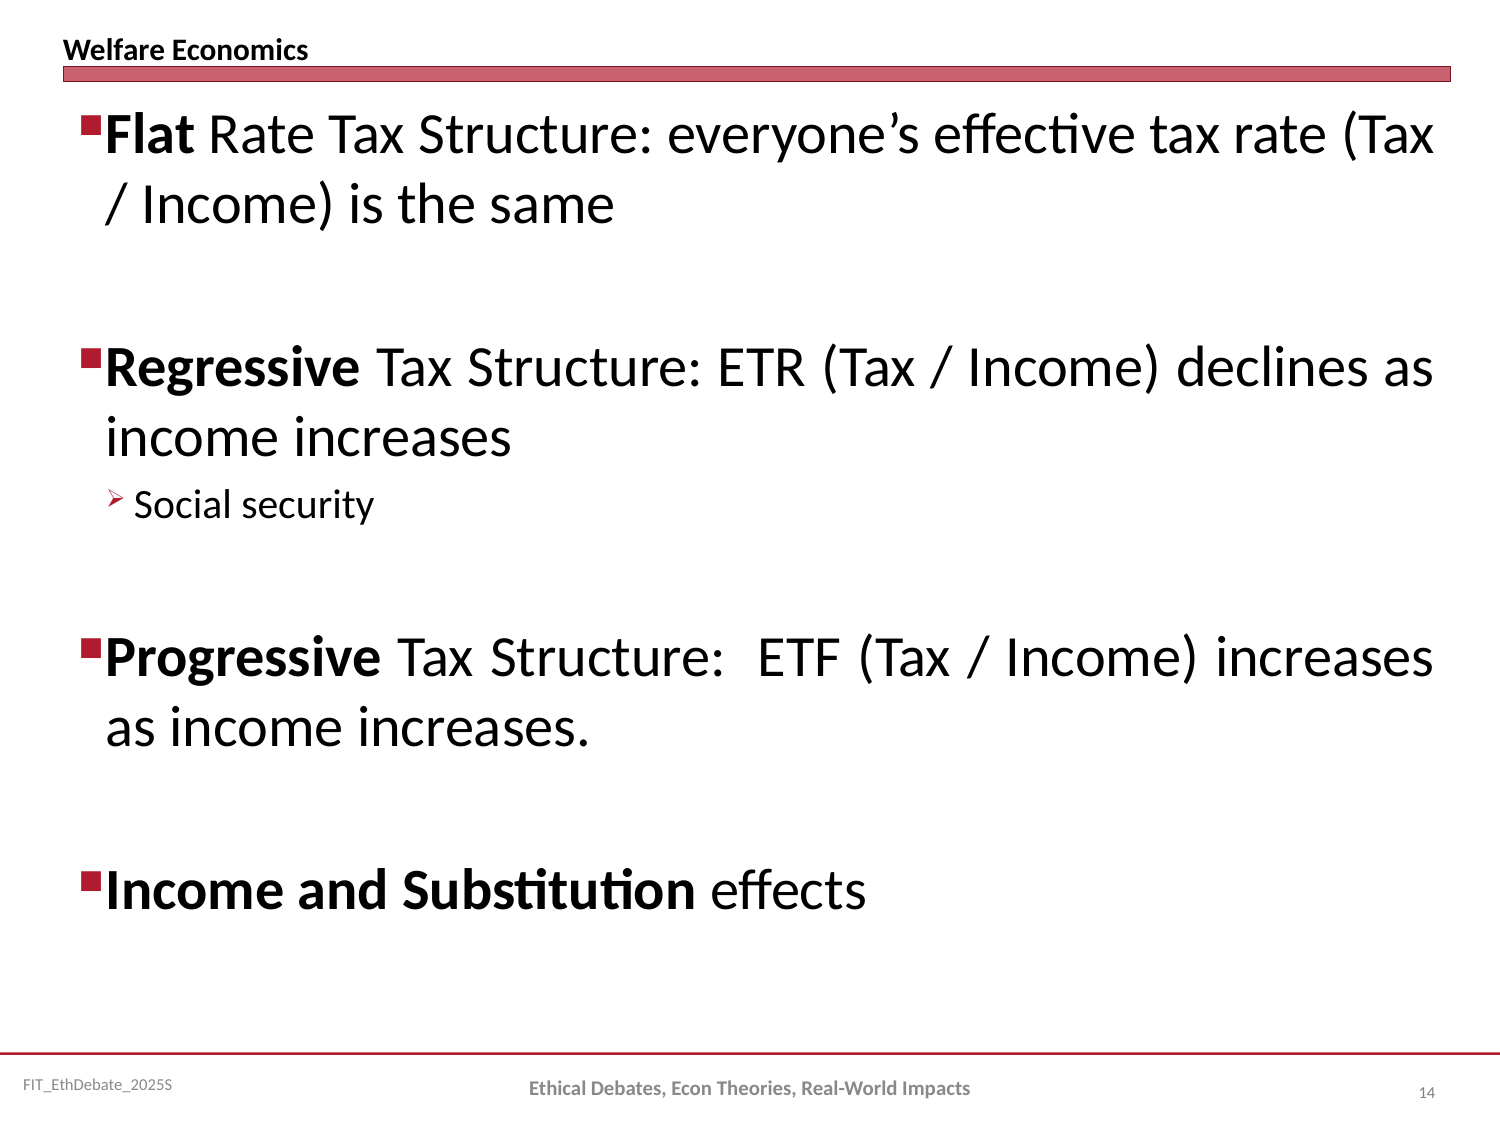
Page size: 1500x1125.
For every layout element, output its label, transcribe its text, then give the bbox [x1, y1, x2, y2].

slide_number 14 [1375, 1061, 1451, 1122]
list Flat Rate Tax Structure: everyone’s effective tax rate (Tax / Income) is the same Regressive Tax Structure: ETR (Tax / Income) declines as income increases Social security Progressive Tax Structure: ETF (Tax / Income) increases as income increases. Income and Substitution effects [63, 87, 1451, 1041]
title Welfare Economics [62, 6, 1451, 67]
footer Ethical Debates, Econ Theories, Real-World Impacts [512, 1056, 988, 1117]
